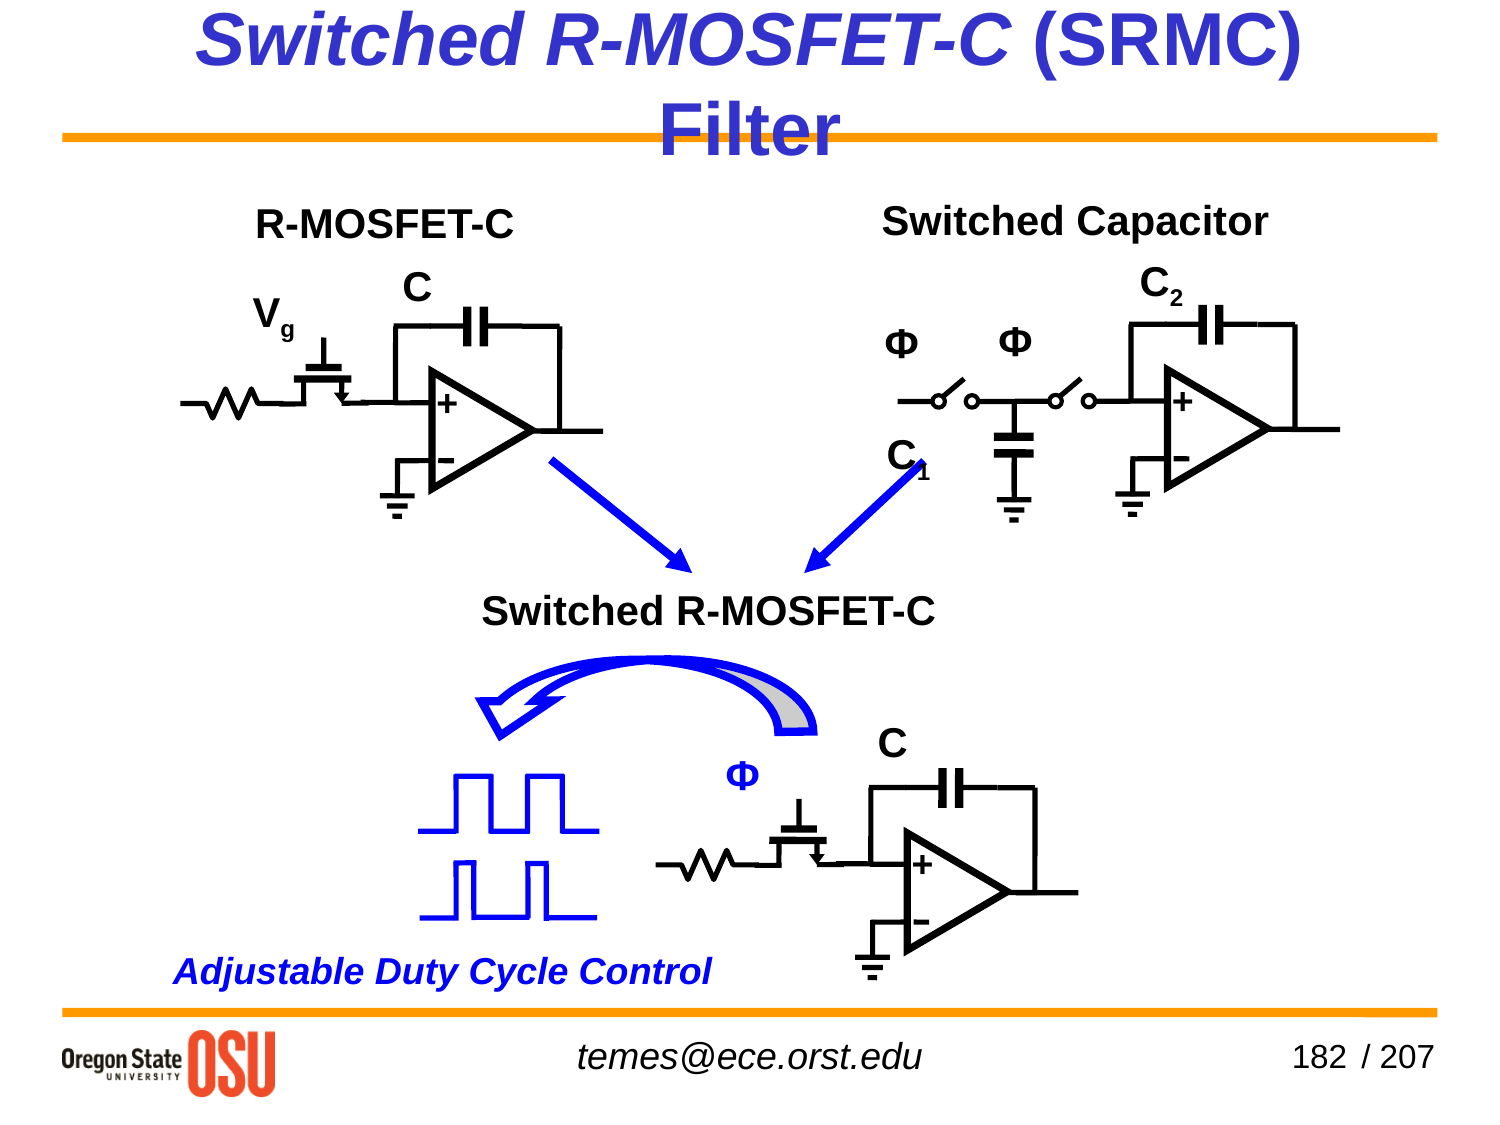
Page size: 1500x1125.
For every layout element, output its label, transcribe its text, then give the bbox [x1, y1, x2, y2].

text_box [637, 529, 693, 574]
title Switched R-MOSFET-C (SRMC) Filter [112, 24, 1388, 137]
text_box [179, 171, 1341, 521]
text_box Adjustable Duty Cycle Control [158, 925, 841, 999]
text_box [417, 659, 1079, 978]
text_box Switched R-MOSFET-C [466, 561, 1064, 641]
slide_number 182 [1153, 1025, 1363, 1085]
text_box [804, 529, 852, 574]
picture [62, 1012, 275, 1113]
